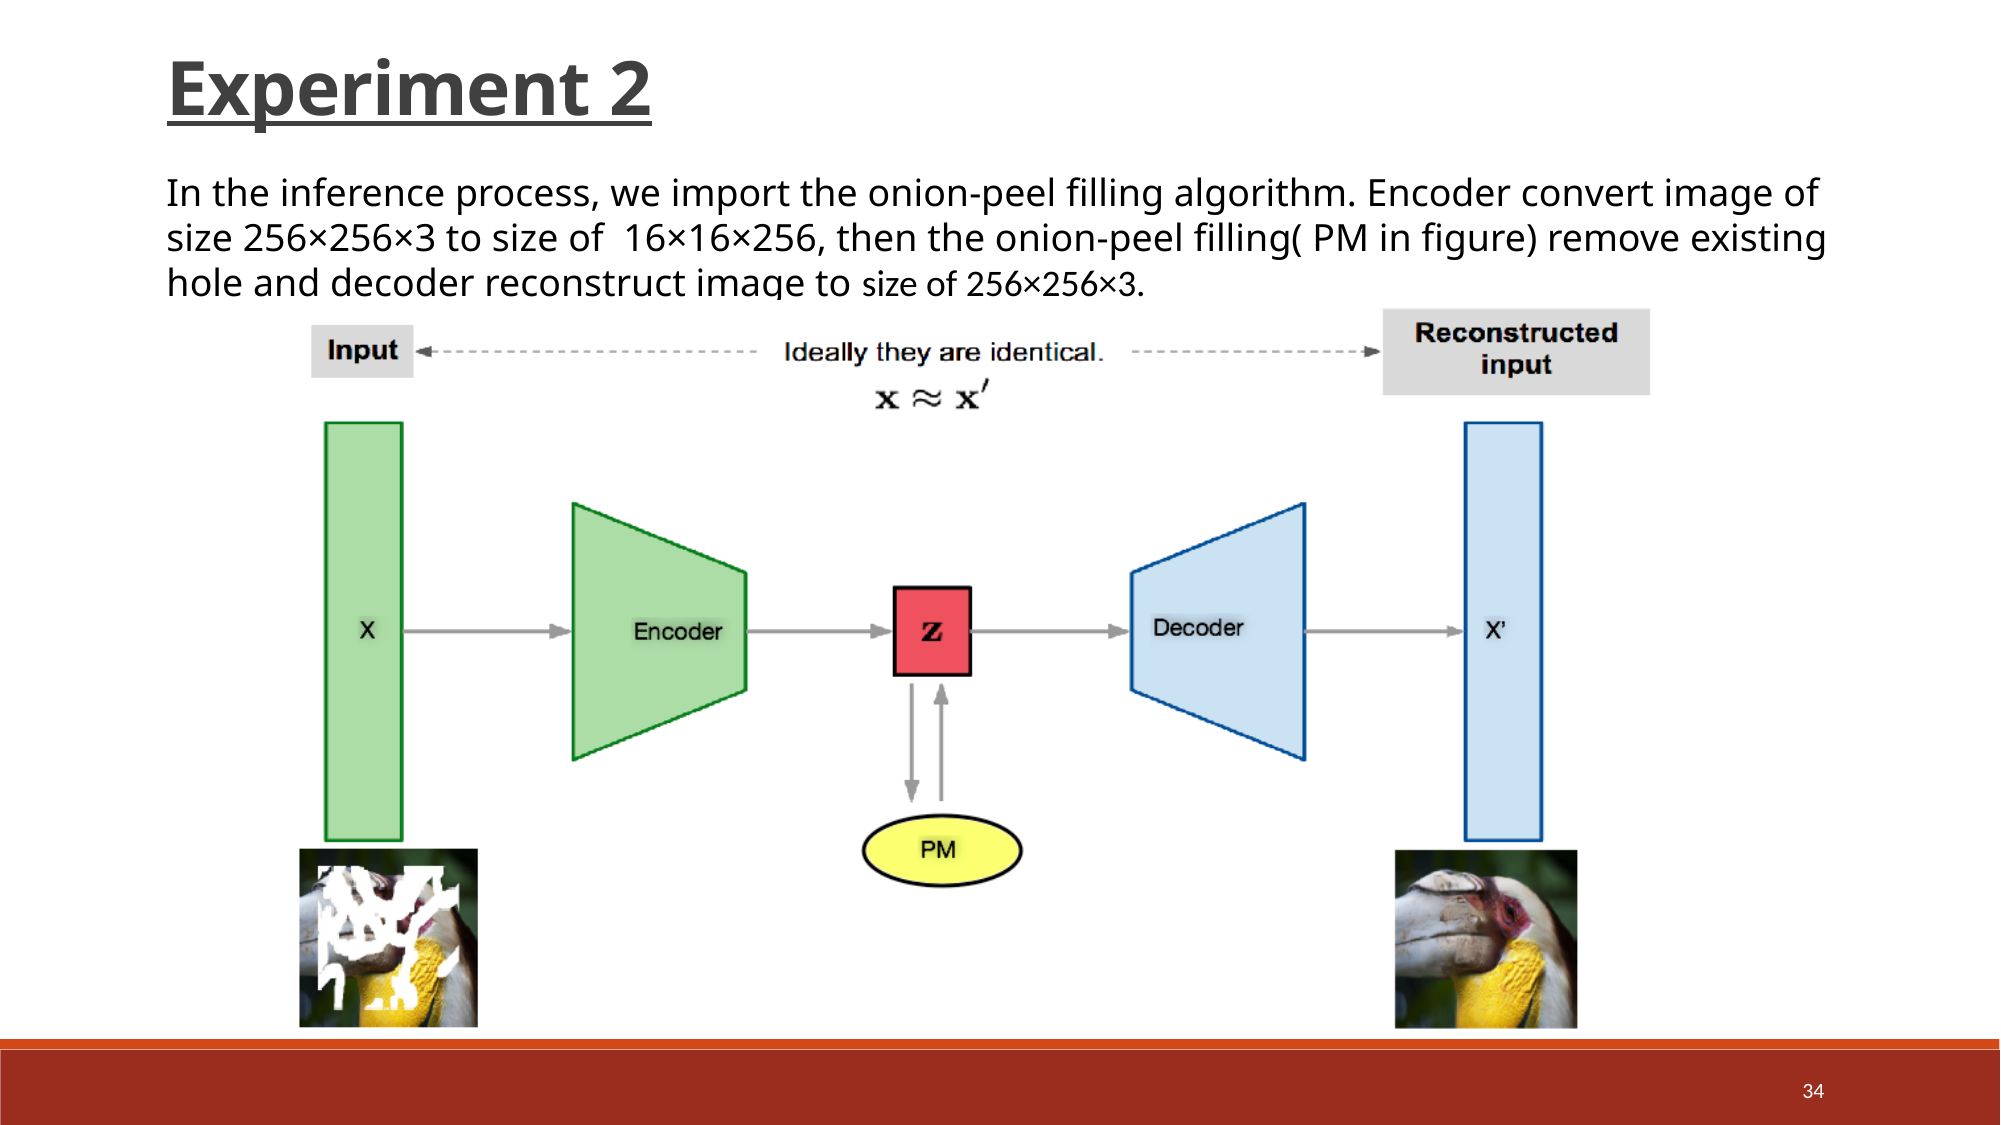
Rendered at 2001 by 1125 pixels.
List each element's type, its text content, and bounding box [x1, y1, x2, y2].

text_box In the inference process, we import the onion-peel filling algorithm. Encoder convert image of size 256×256×3 to size of 16×16×256, then the onion-peel filling( PM in figure) remove existing hole and decoder reconstruct image to size of 256×256×3. [151, 161, 1889, 312]
picture [256, 299, 1671, 1038]
slide_number 34 [1624, 1059, 1840, 1120]
text_box Experiment 2 [151, 36, 1802, 139]
